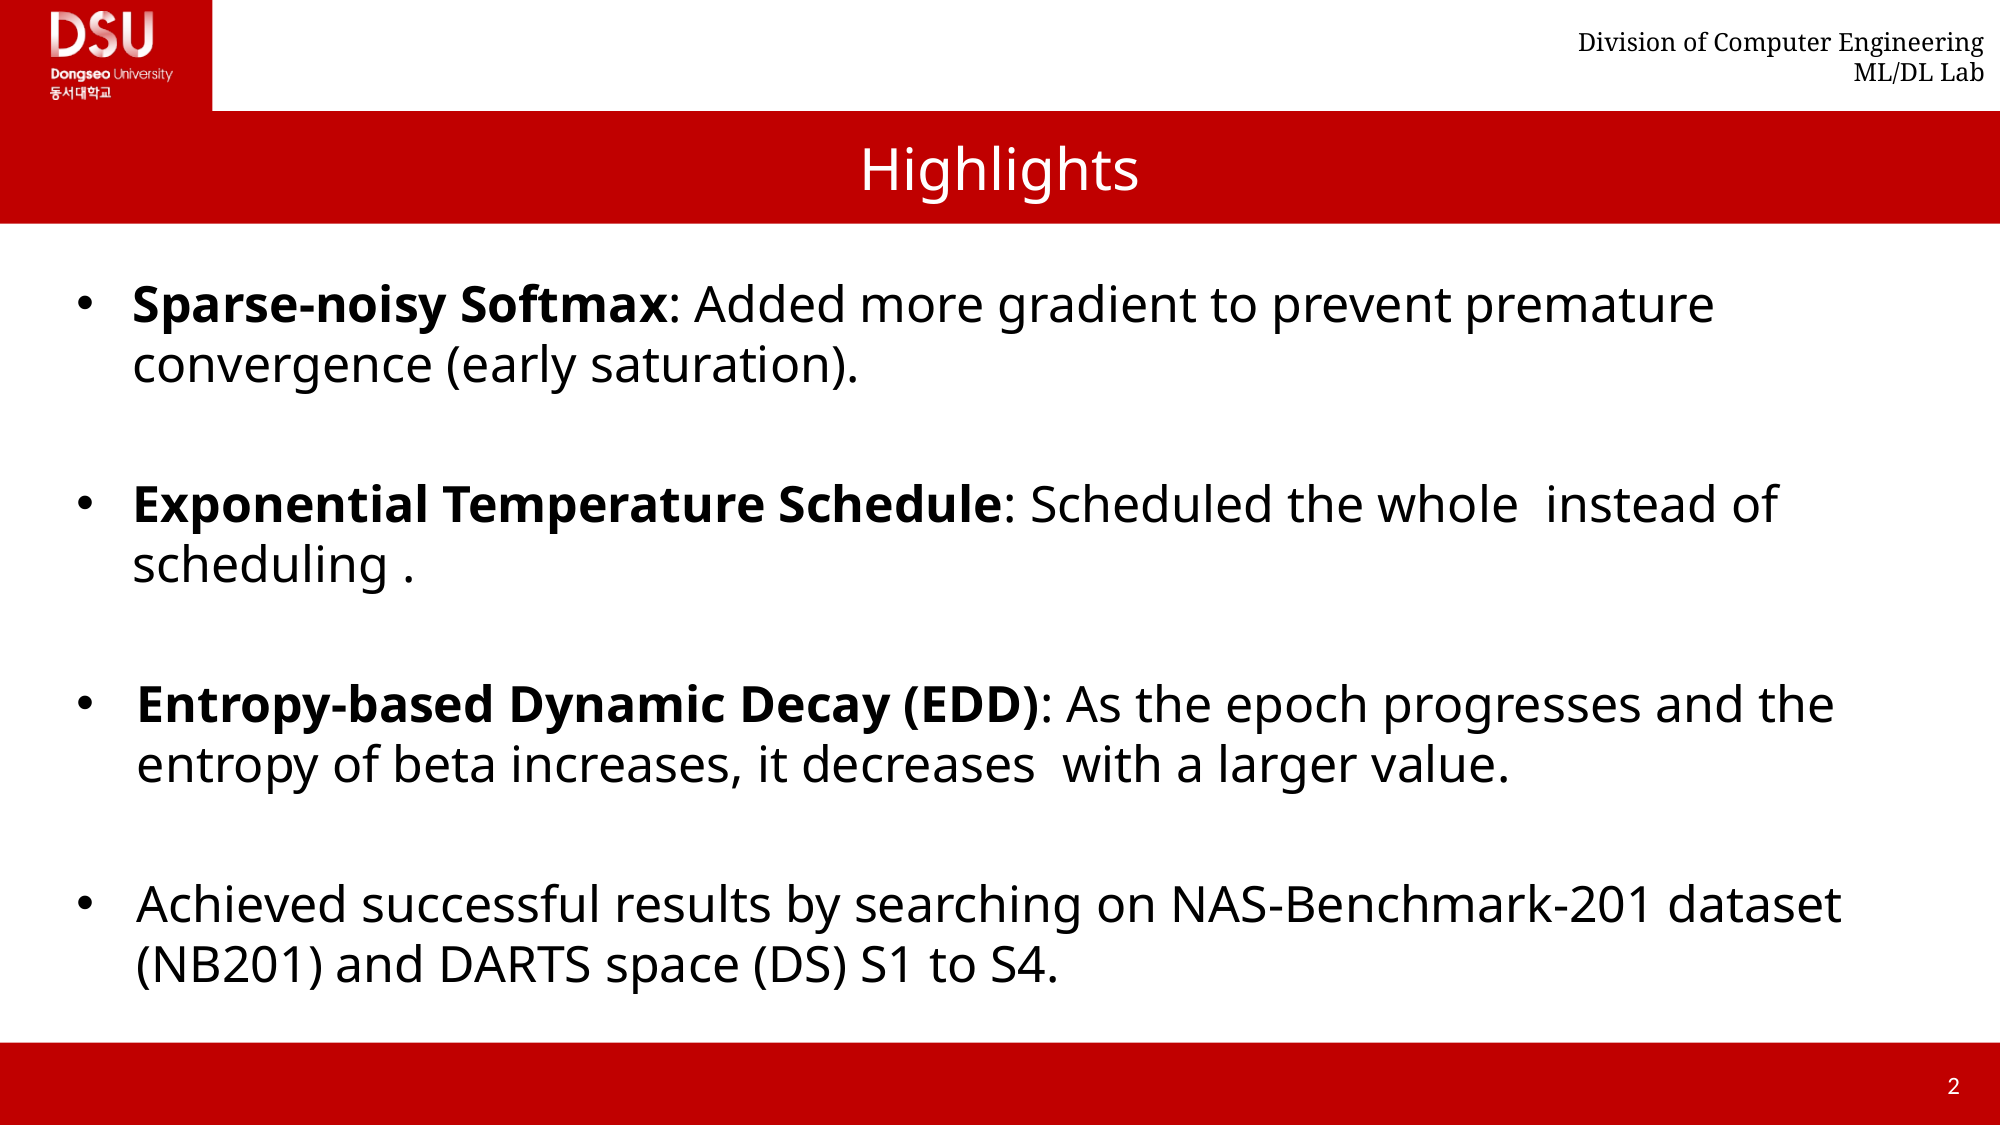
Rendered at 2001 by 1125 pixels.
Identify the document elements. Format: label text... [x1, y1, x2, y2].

picture [50, 11, 175, 100]
title Highlights [0, 112, 2000, 222]
slide_number 2 [1524, 1063, 1975, 1107]
